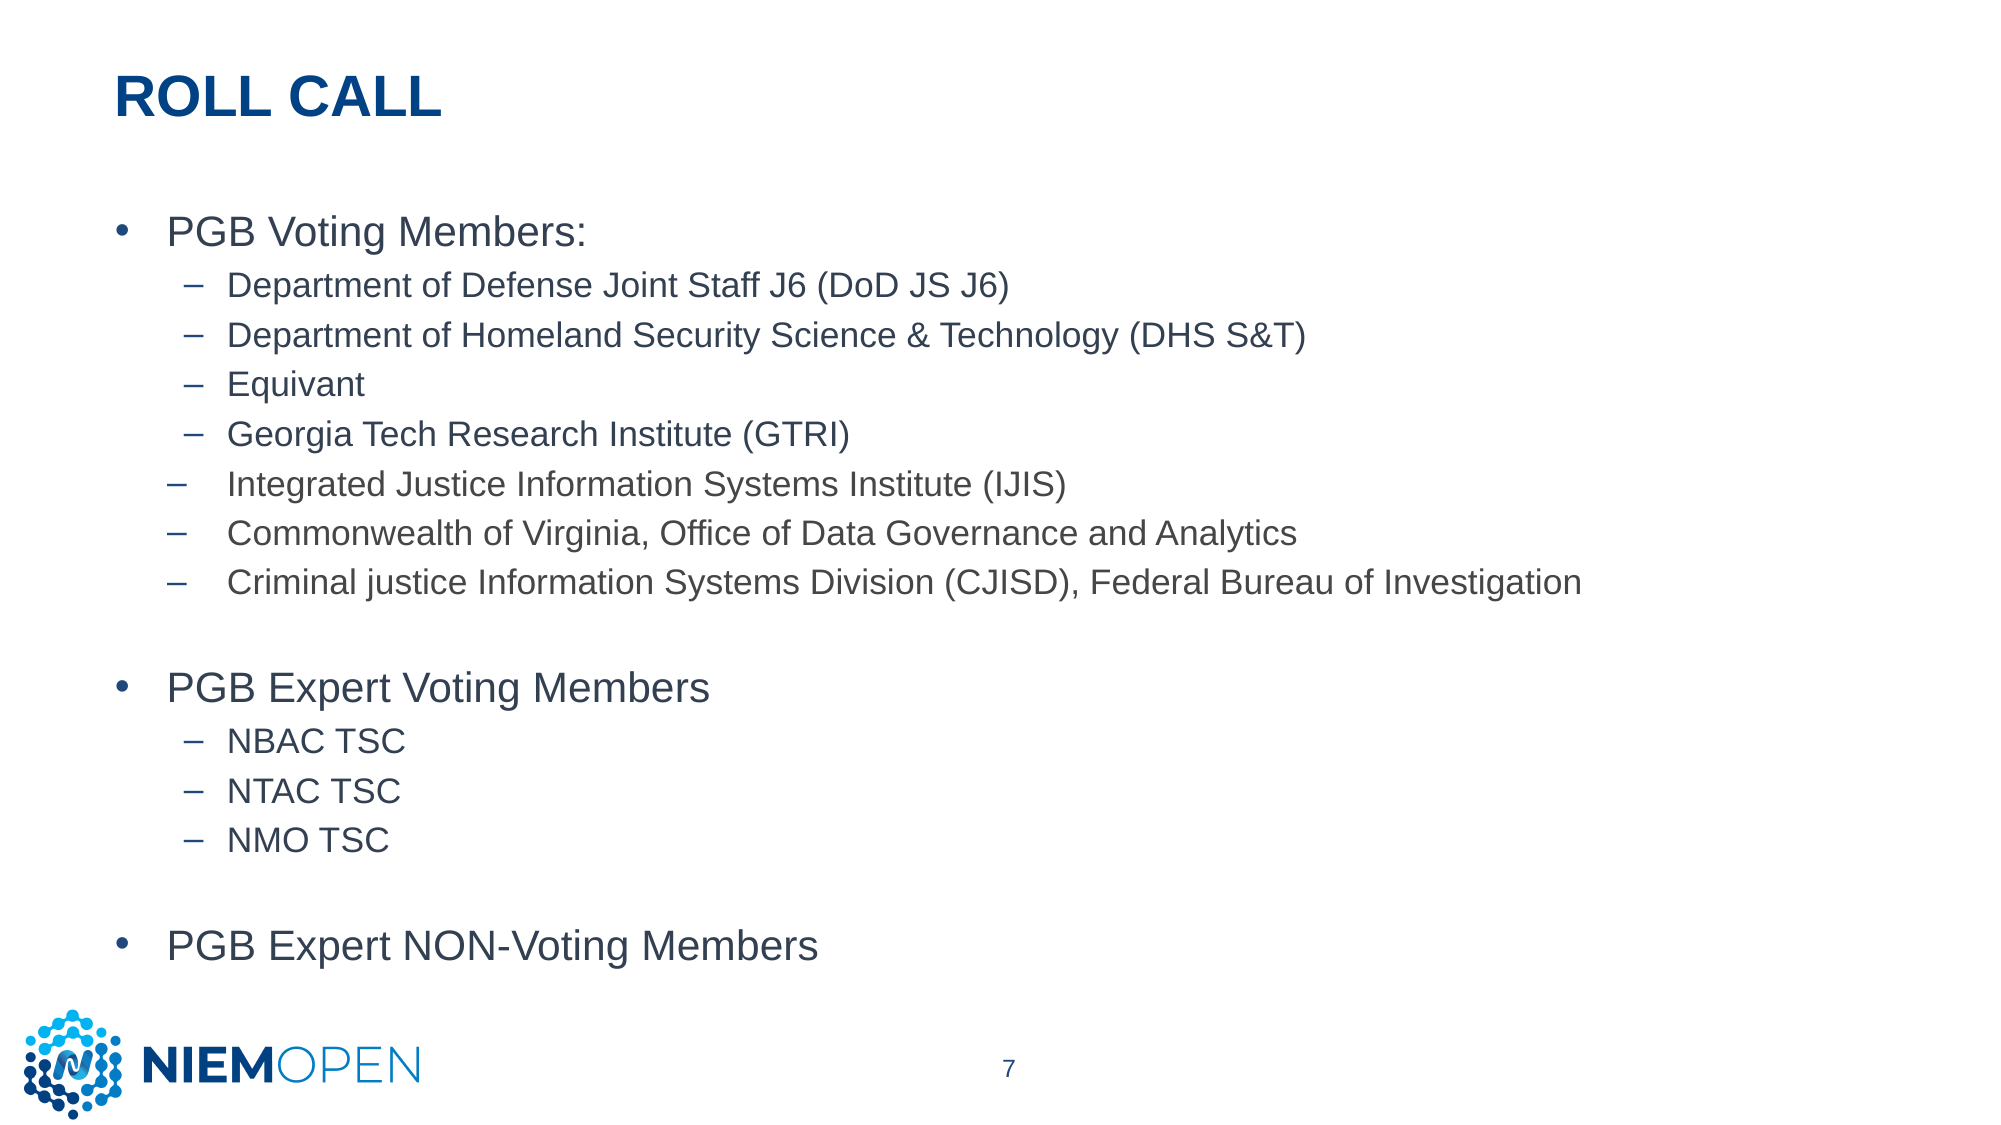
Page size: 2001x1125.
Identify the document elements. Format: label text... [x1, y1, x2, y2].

list PGB Voting Members: Department of Defense Joint Staff J6 (DoD JS J6) Department of Homeland Security Science & Technology (DHS S&T) Equivant Georgia Tech Research Institute (GTRI) Integrated Justice Information Systems Institute (IJIS) Commonwealth of Virginia, Office of Data Governance and Analytics Criminal justice Information Systems Division (CJISD), Federal Bureau of Investigation PGB Expert Voting Members NBAC TSC NTAC TSC NMO TSC PGB Expert NON-Voting Members [99, 196, 1918, 981]
picture [19, 1004, 424, 1125]
title Roll call [99, 63, 1900, 196]
slide_number 7 [775, 1045, 1243, 1106]
